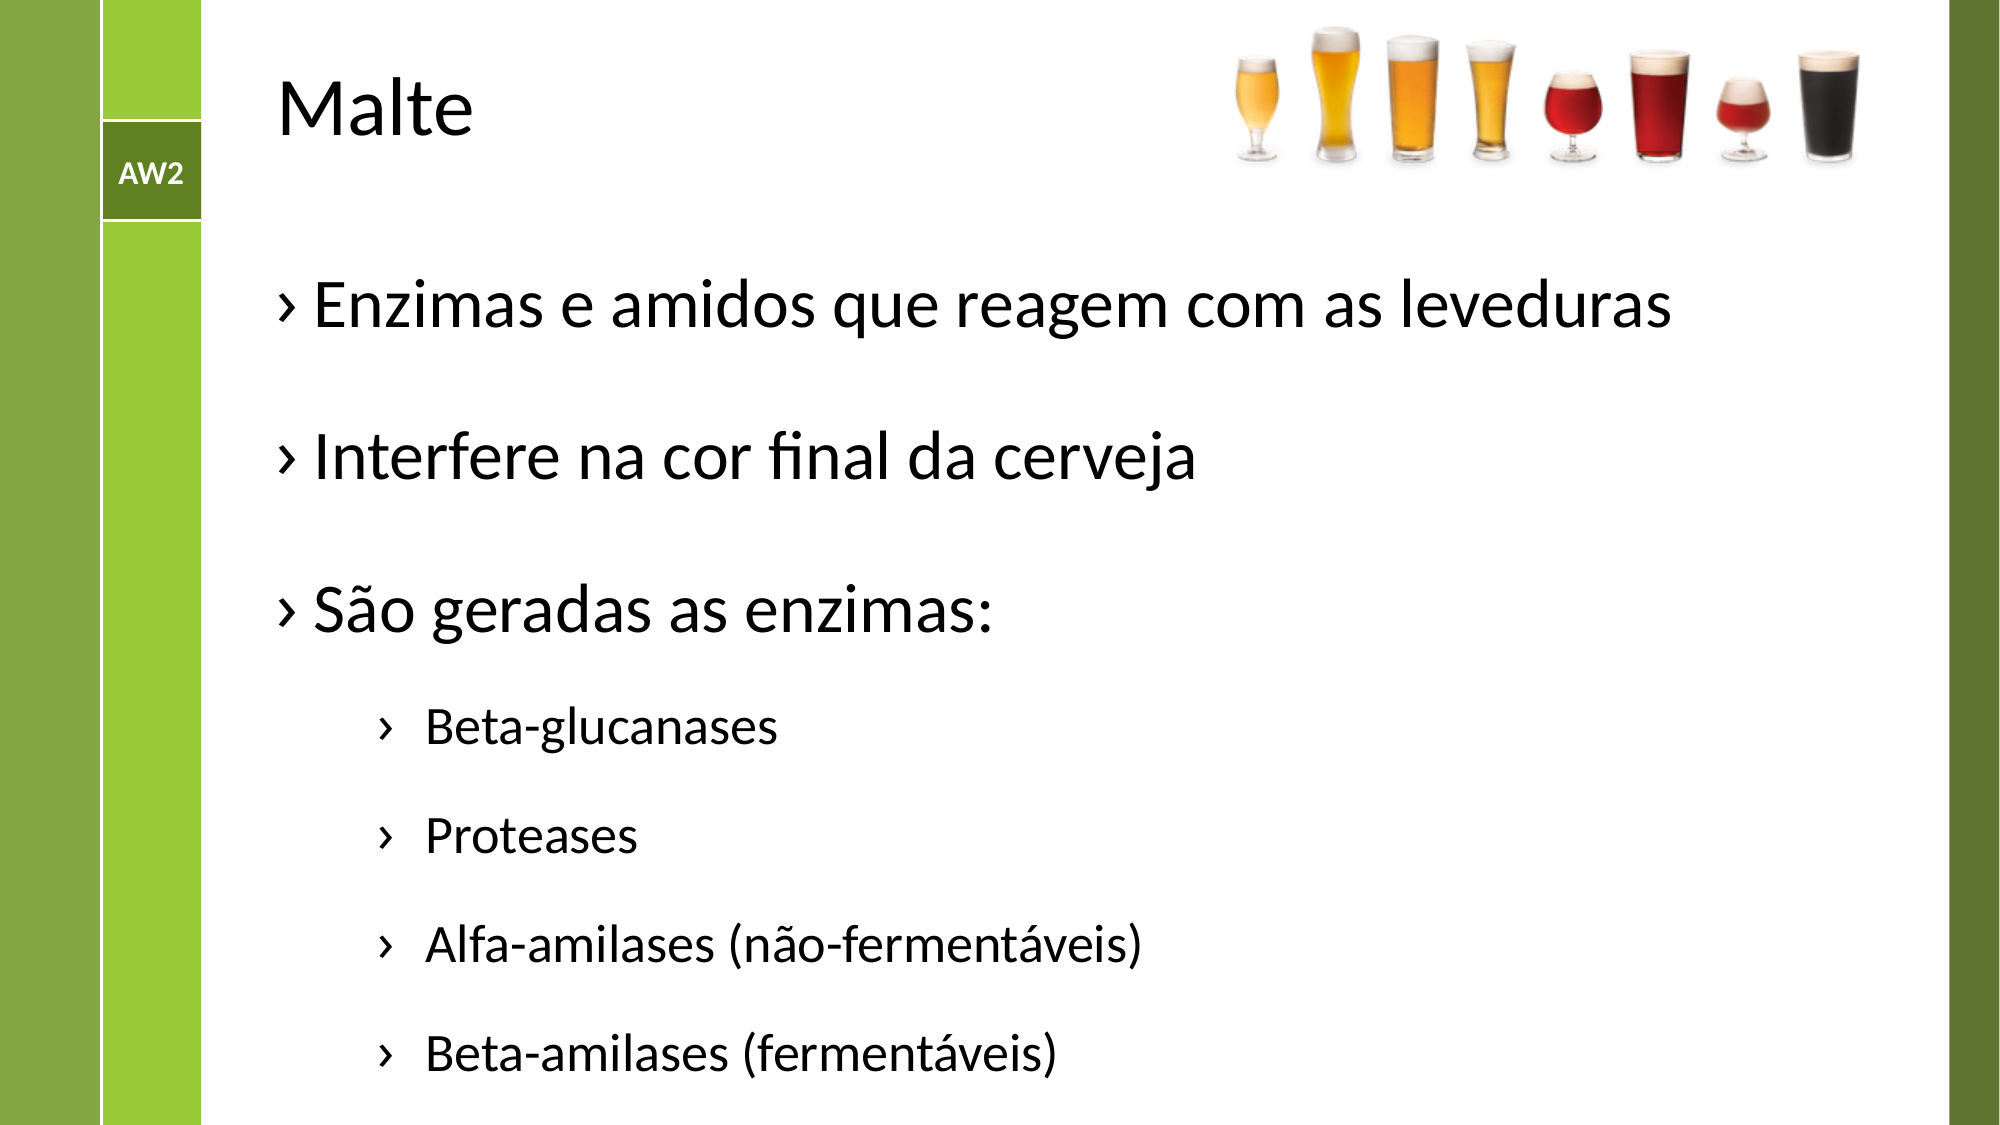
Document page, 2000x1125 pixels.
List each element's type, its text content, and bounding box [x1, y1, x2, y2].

title Malte [261, 29, 1867, 161]
list Enzimas e amidos que reagem com as leveduras Interfere na cor final da cerveja São geradas as enzimas: Beta-glucanases Proteases Alfa-amilases (não-fermentáveis) Beta-amilases (fermentáveis) [261, 208, 1867, 1094]
picture [1224, 19, 1869, 177]
